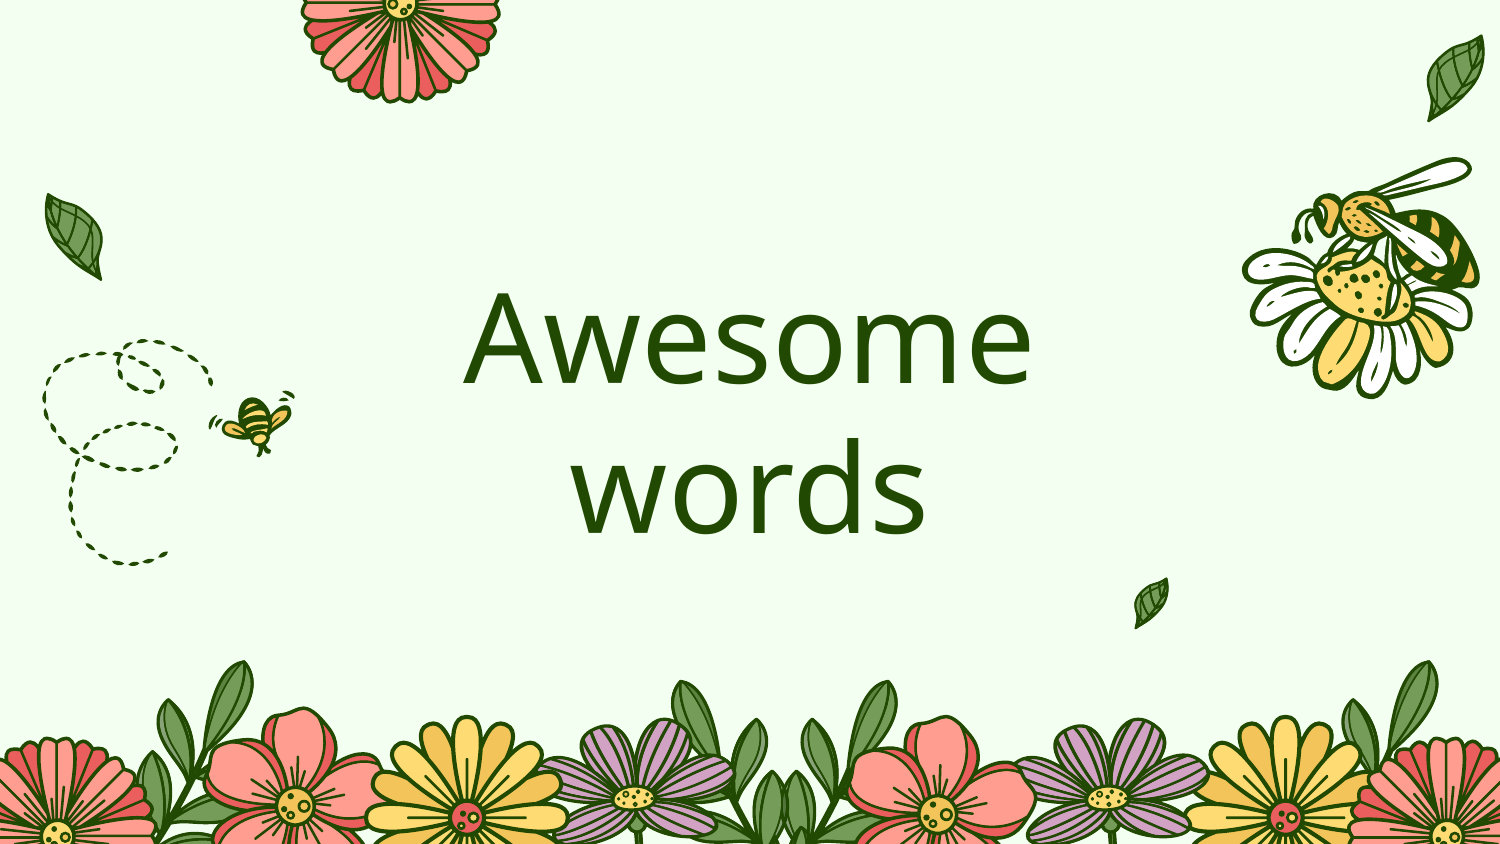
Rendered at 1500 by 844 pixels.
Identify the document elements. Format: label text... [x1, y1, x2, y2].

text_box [1247, 169, 1500, 391]
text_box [1134, 578, 1169, 629]
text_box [30, 340, 282, 573]
title Awesome words [323, 270, 1177, 546]
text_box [0, 660, 1500, 844]
